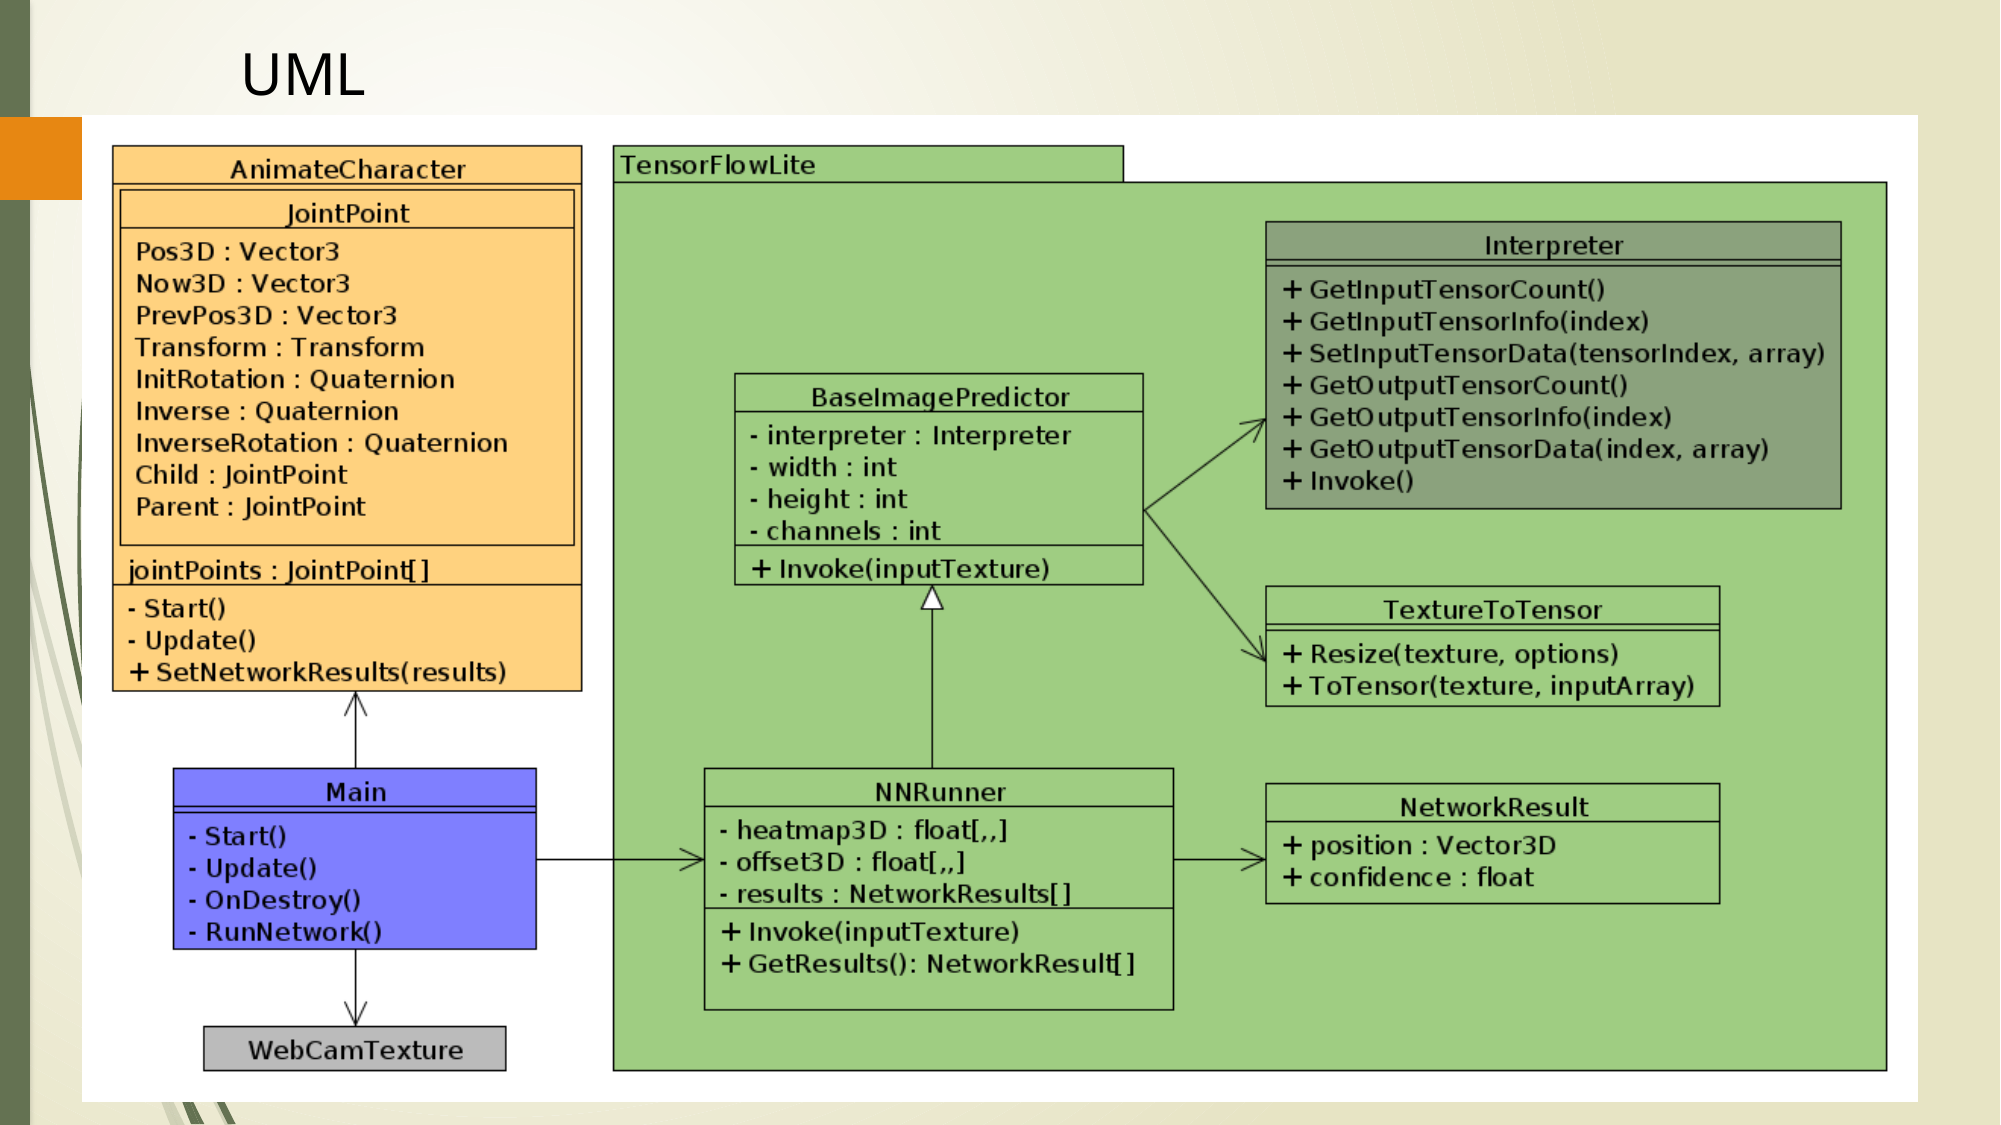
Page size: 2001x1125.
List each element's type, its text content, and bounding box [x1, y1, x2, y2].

text_box UML [225, 29, 382, 114]
picture [82, 115, 1918, 1102]
